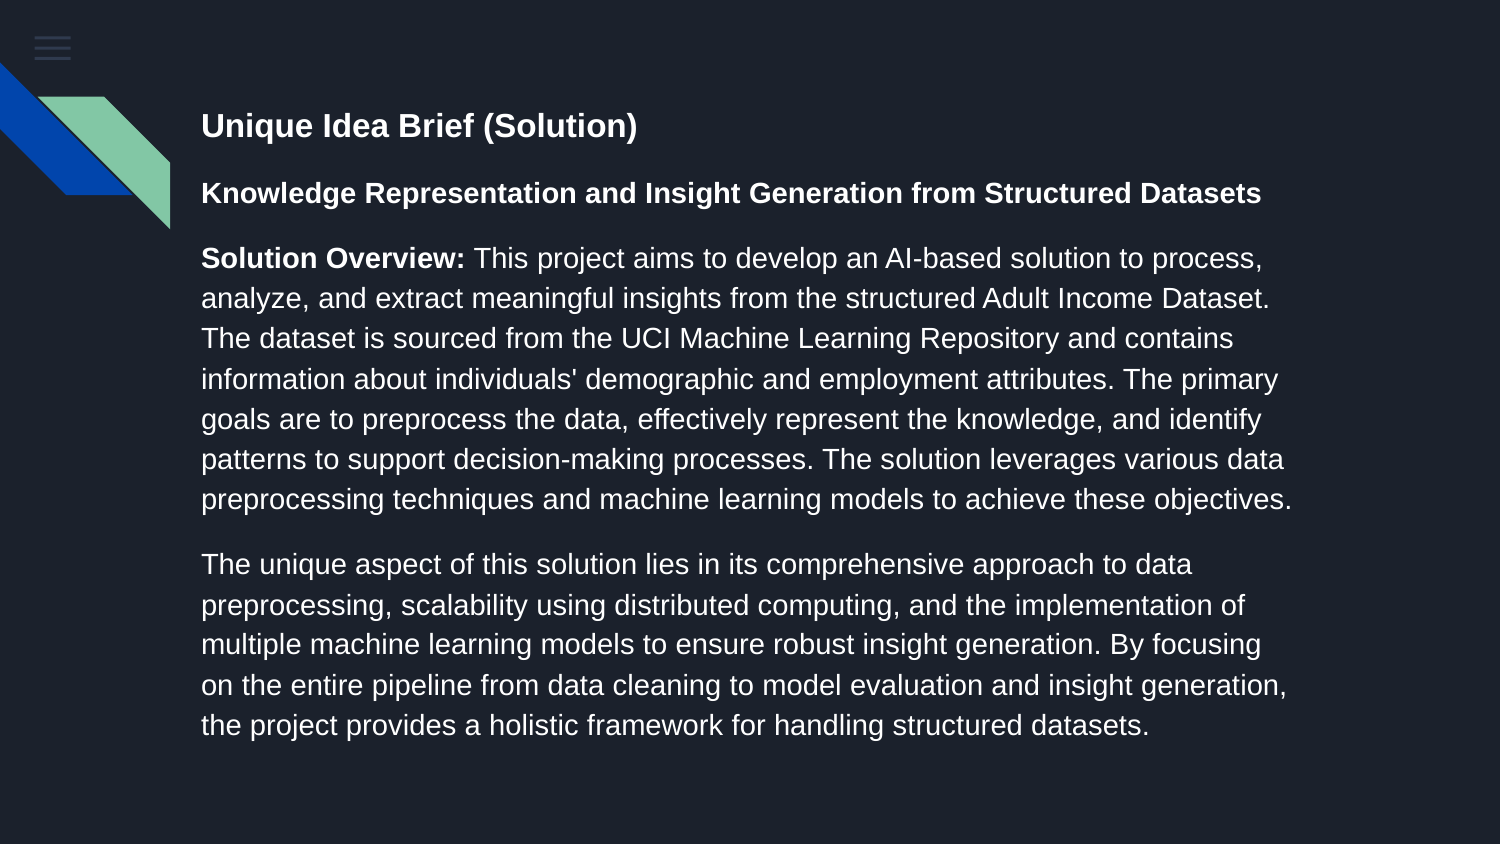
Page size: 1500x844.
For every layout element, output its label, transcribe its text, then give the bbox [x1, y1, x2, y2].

text_box Unique Idea Brief (Solution) Knowledge Representation and Insight Generation from Structured Datasets Solution Overview: This project aims to develop an AI-based solution to process, analyze, and extract meaningful insights from the structured Adult Income Dataset. The dataset is sourced from the UCI Machine Learning Repository and contains information about individuals' demographic and employment attributes. The primary goals are to preprocess the data, effectively represent the knowledge, and identify patterns to support decision-making processes. The solution leverages various data preprocessing techniques and machine learning models to achieve these objectives. The unique aspect of this solution lies in its comprehensive approach to data preprocessing, scalability using distributed computing, and the implementation of multiple machine learning models to ensure robust insight generation. By focusing on the entire pipeline from data cleaning to model evaluation and insight generation, the project provides a holistic framework for handling structured datasets. [186, 83, 1314, 697]
